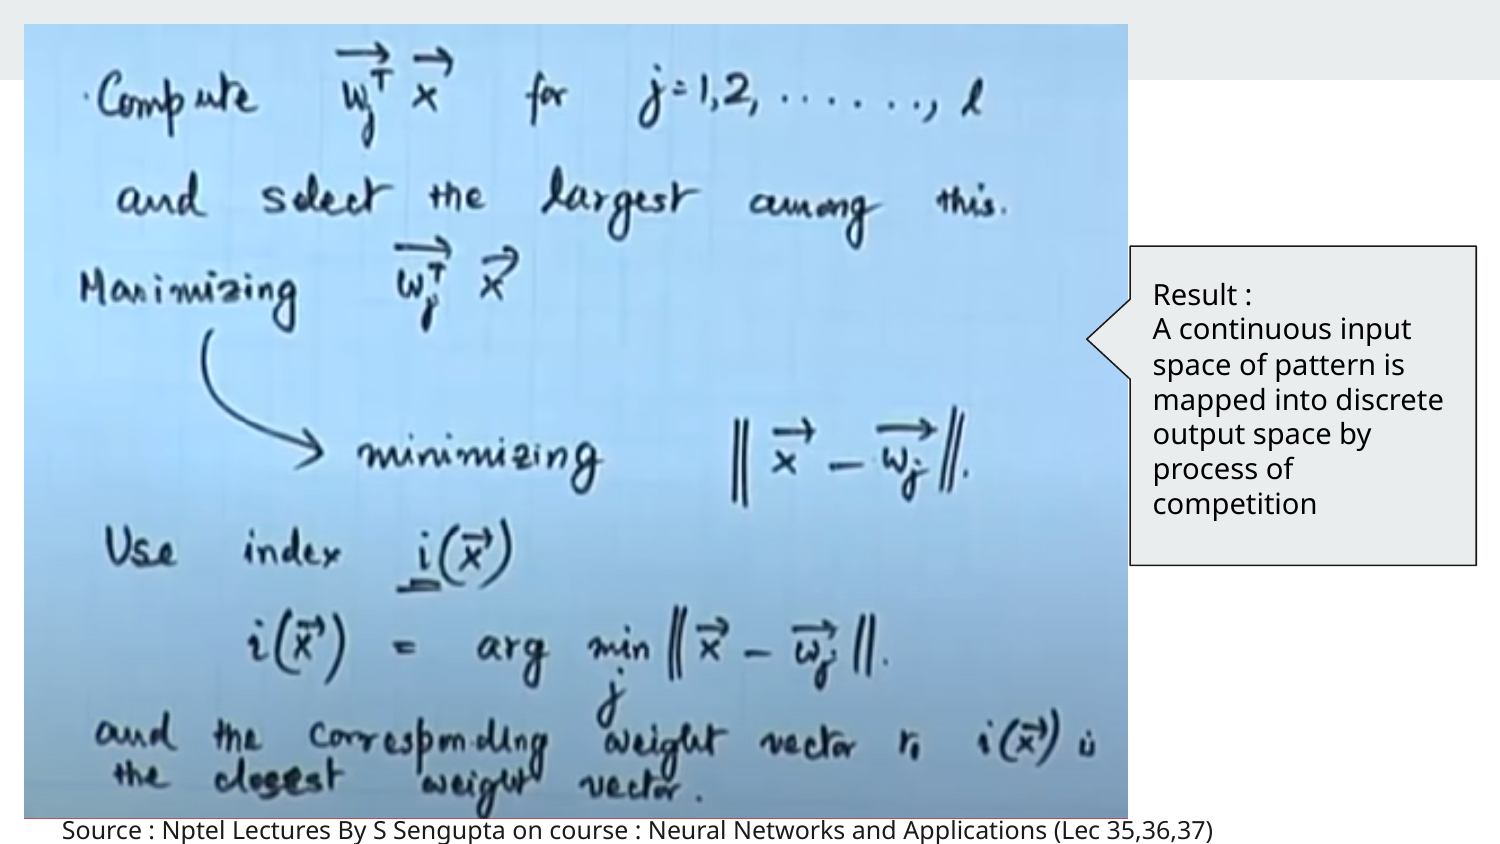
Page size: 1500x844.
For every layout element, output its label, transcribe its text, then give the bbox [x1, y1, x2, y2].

picture [24, 24, 1128, 819]
text_box Source : Nptel Lectures By S Sengupta on course : Neural Networks and Applications (Lec 35,36,37) [46, 795, 1298, 844]
text_box Result : A continuous input space of pattern is mapped into discrete output space by process of competition [1137, 260, 1465, 536]
text_box [1132, 246, 1477, 566]
